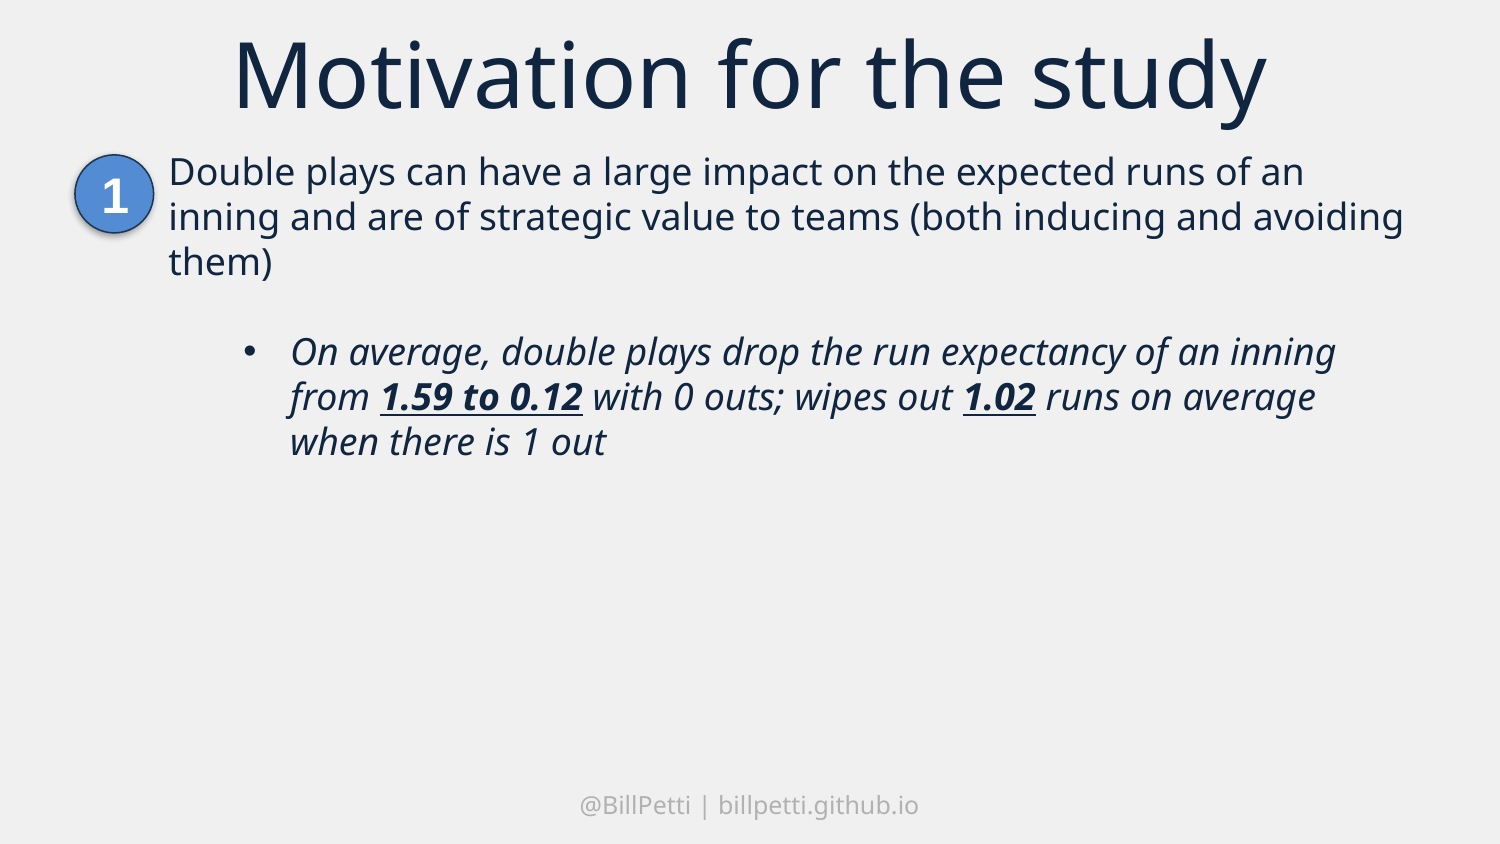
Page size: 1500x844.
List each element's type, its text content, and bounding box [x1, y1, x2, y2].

text_box Double plays can have a large impact on the expected runs of an inning and are of strategic value to teams (both inducing and avoiding them) On average, double plays drop the run expectancy of an inning from 1.59 to 0.12 with 0 outs; wipes out 1.02 runs on average when there is 1 out [153, 140, 1425, 471]
footer @BillPetti | billpetti.github.io [512, 782, 988, 827]
title Motivation for the study [75, 1, 1425, 142]
text_box 1 [74, 154, 153, 234]
